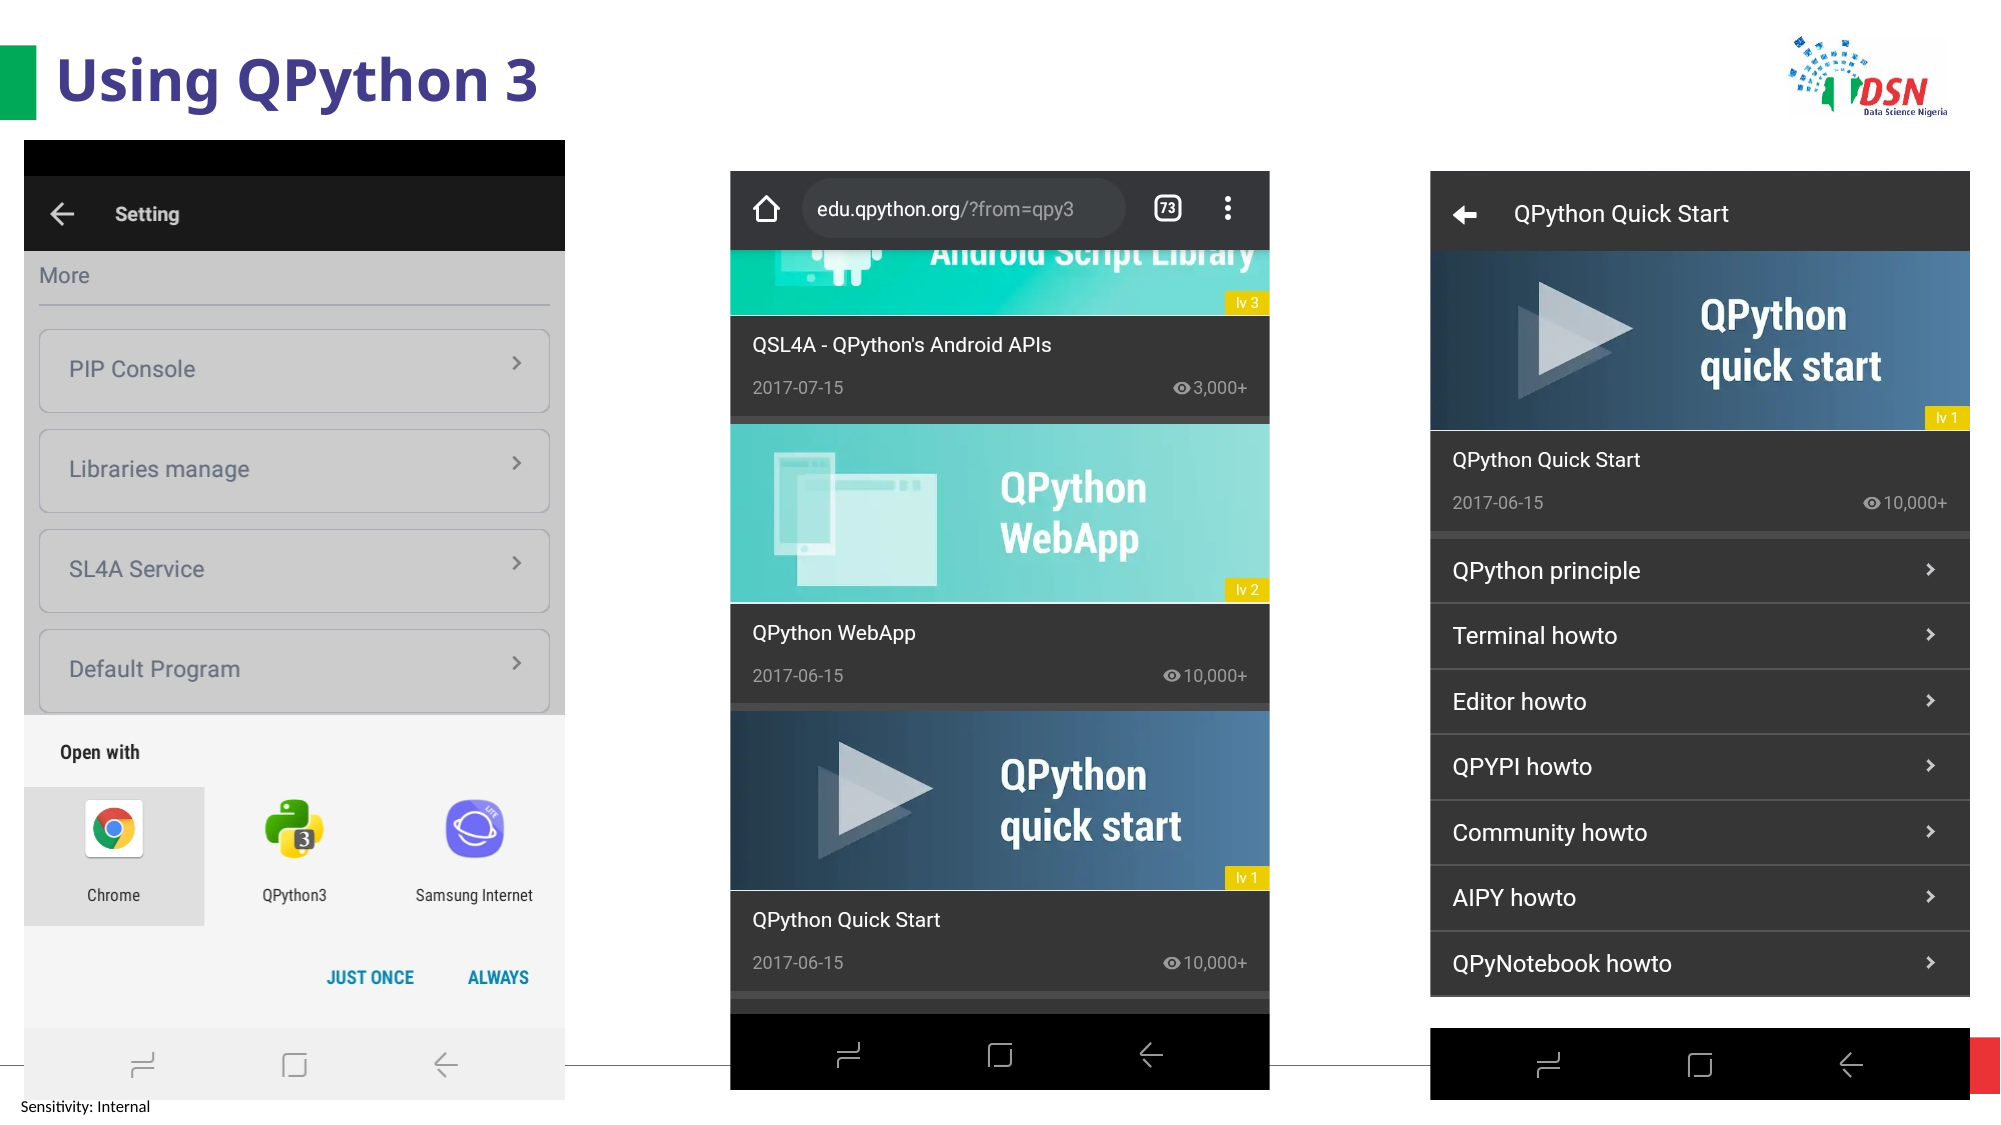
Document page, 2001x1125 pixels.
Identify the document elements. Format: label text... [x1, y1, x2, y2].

picture [1788, 36, 1947, 117]
picture [730, 171, 1270, 1101]
picture [24, 140, 565, 1101]
title Using QPython 3 [53, 49, 1771, 116]
picture [1430, 171, 1971, 1101]
